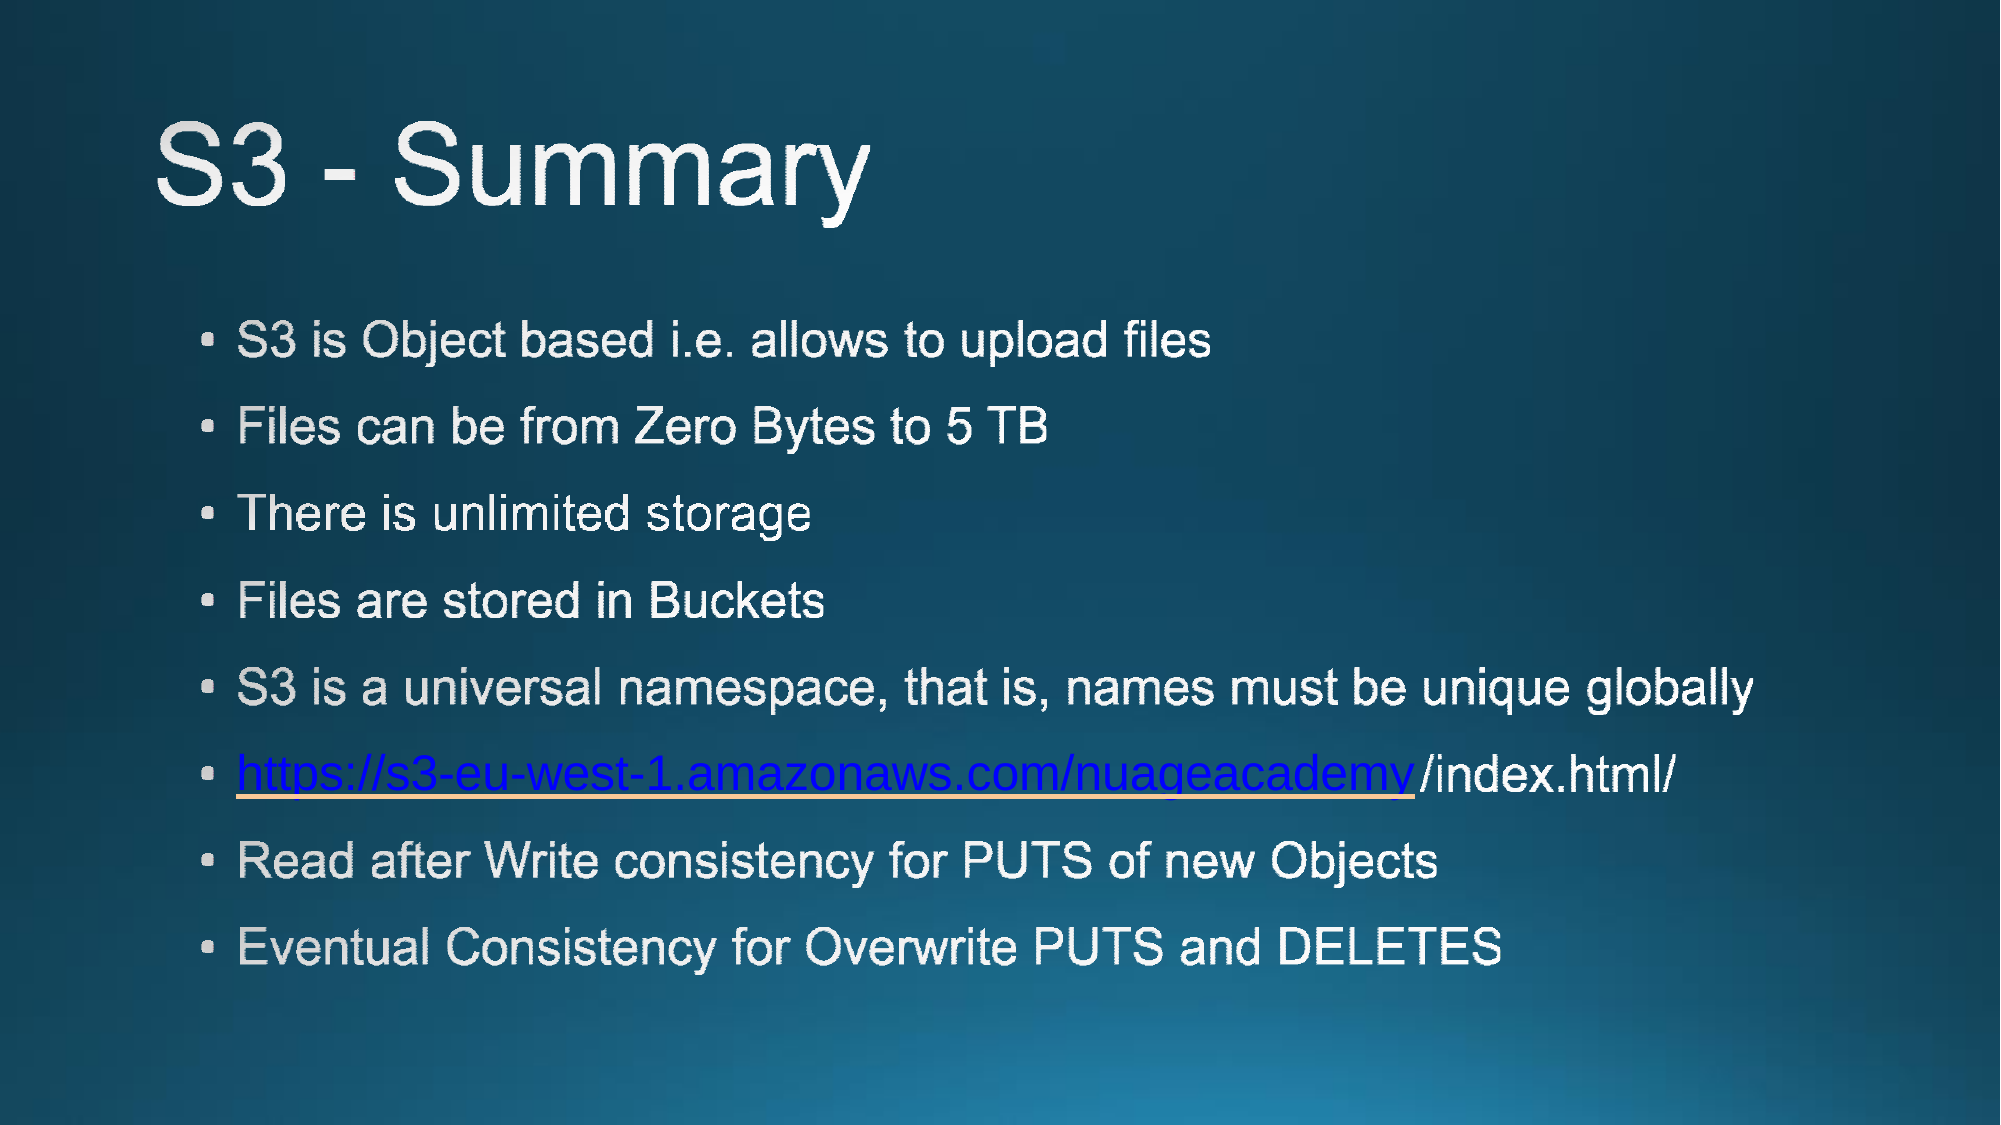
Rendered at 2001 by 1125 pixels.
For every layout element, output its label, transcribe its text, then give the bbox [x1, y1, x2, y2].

title https://s3-eu-west-1.amazonaws.com/nuageacademy [234, 738, 1423, 929]
text_box [201, 940, 214, 953]
text_box [201, 506, 214, 519]
text_box [240, 841, 1437, 888]
text_box [201, 679, 214, 693]
text_box [240, 927, 1501, 975]
text_box [237, 494, 810, 541]
text_box [240, 581, 824, 618]
text_box [201, 853, 214, 867]
text_box [201, 419, 214, 432]
text_box [238, 320, 1210, 367]
text_box [157, 121, 285, 206]
text_box [240, 406, 1047, 454]
text_box [324, 169, 356, 180]
text_box [201, 593, 214, 606]
text_box [201, 332, 214, 346]
text_box [395, 121, 871, 228]
text_box [1420, 754, 1676, 792]
text_box [238, 667, 1754, 715]
picture [0, 0, 2000, 1125]
text_box [201, 766, 214, 780]
